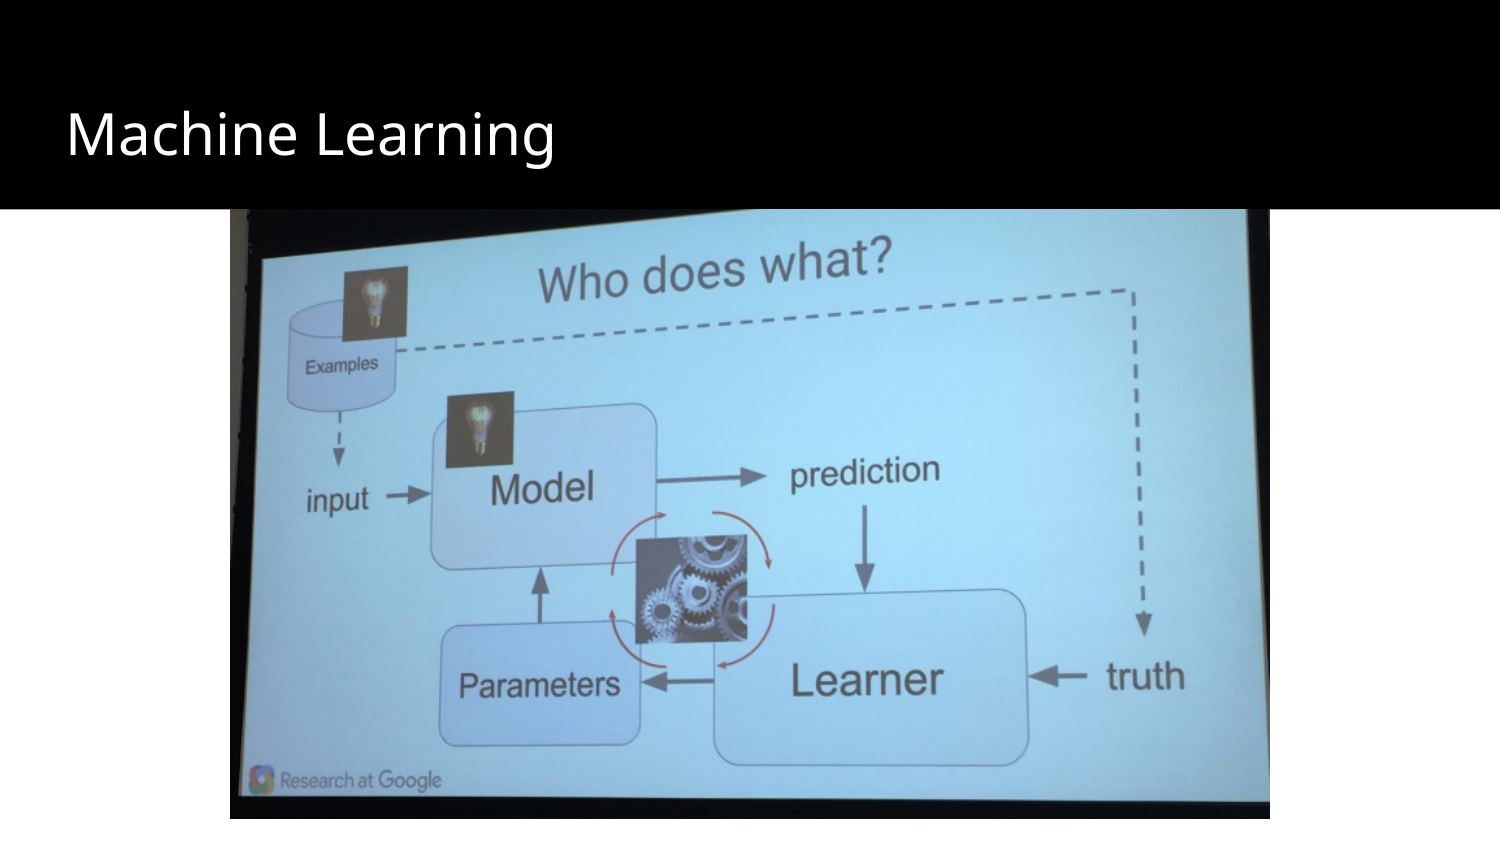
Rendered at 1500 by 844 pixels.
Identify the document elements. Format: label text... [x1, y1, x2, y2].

picture [230, 209, 1270, 819]
text_box Machine Learning [51, 82, 1449, 185]
